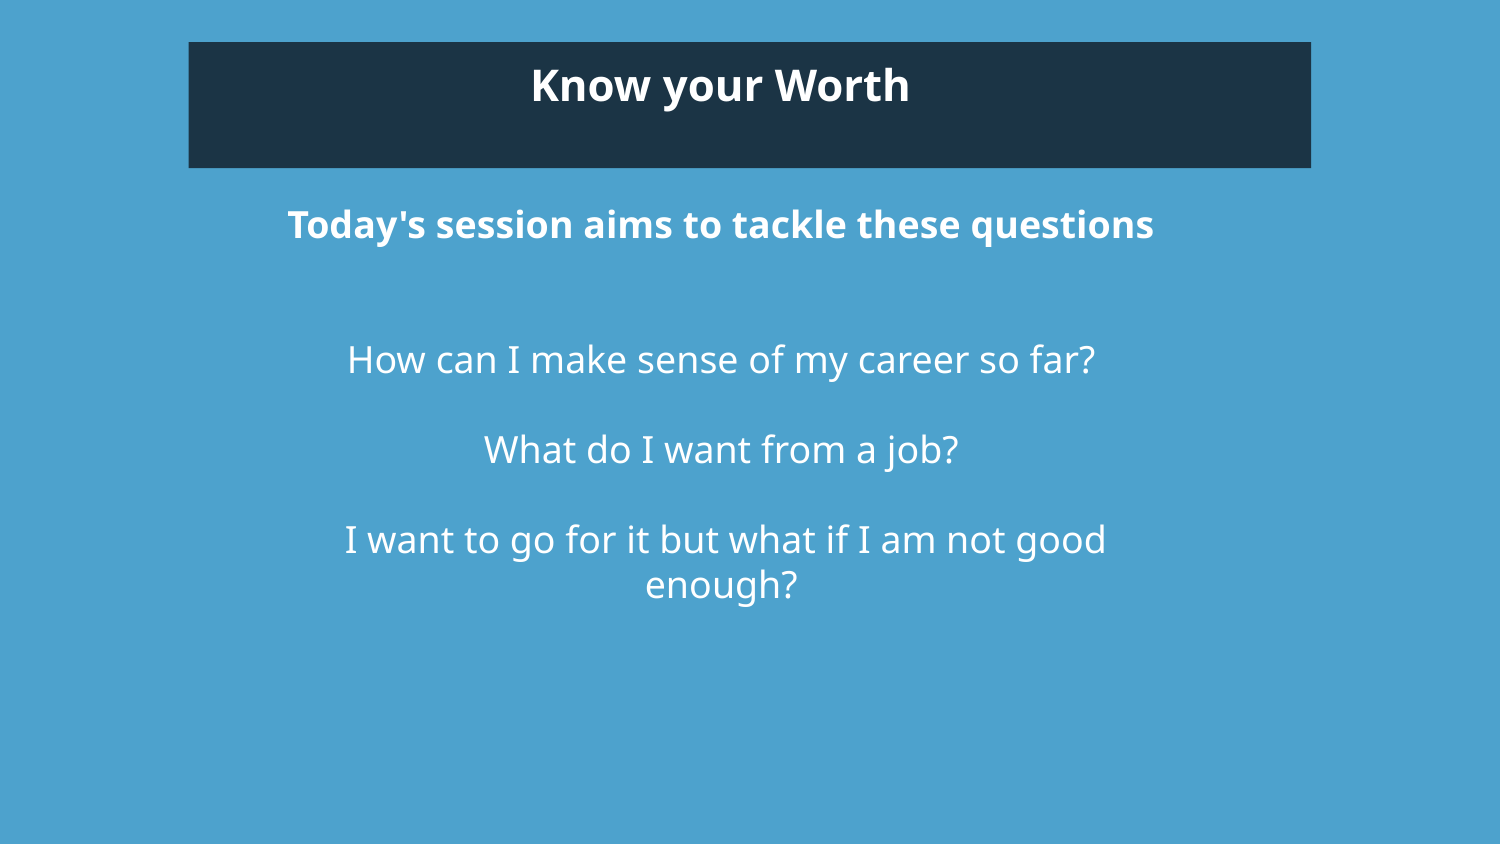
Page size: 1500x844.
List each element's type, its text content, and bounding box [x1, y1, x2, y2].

text_box Today's session aims to tackle these questions How can I make sense of my career so far? What do I want from a job? I want to go for it but what if I am not good enough? [259, 186, 1193, 795]
text_box [663, 201, 1500, 265]
text_box [1196, 42, 1312, 169]
text_box [188, 42, 256, 169]
text_box Know your Worth [256, 42, 1196, 169]
